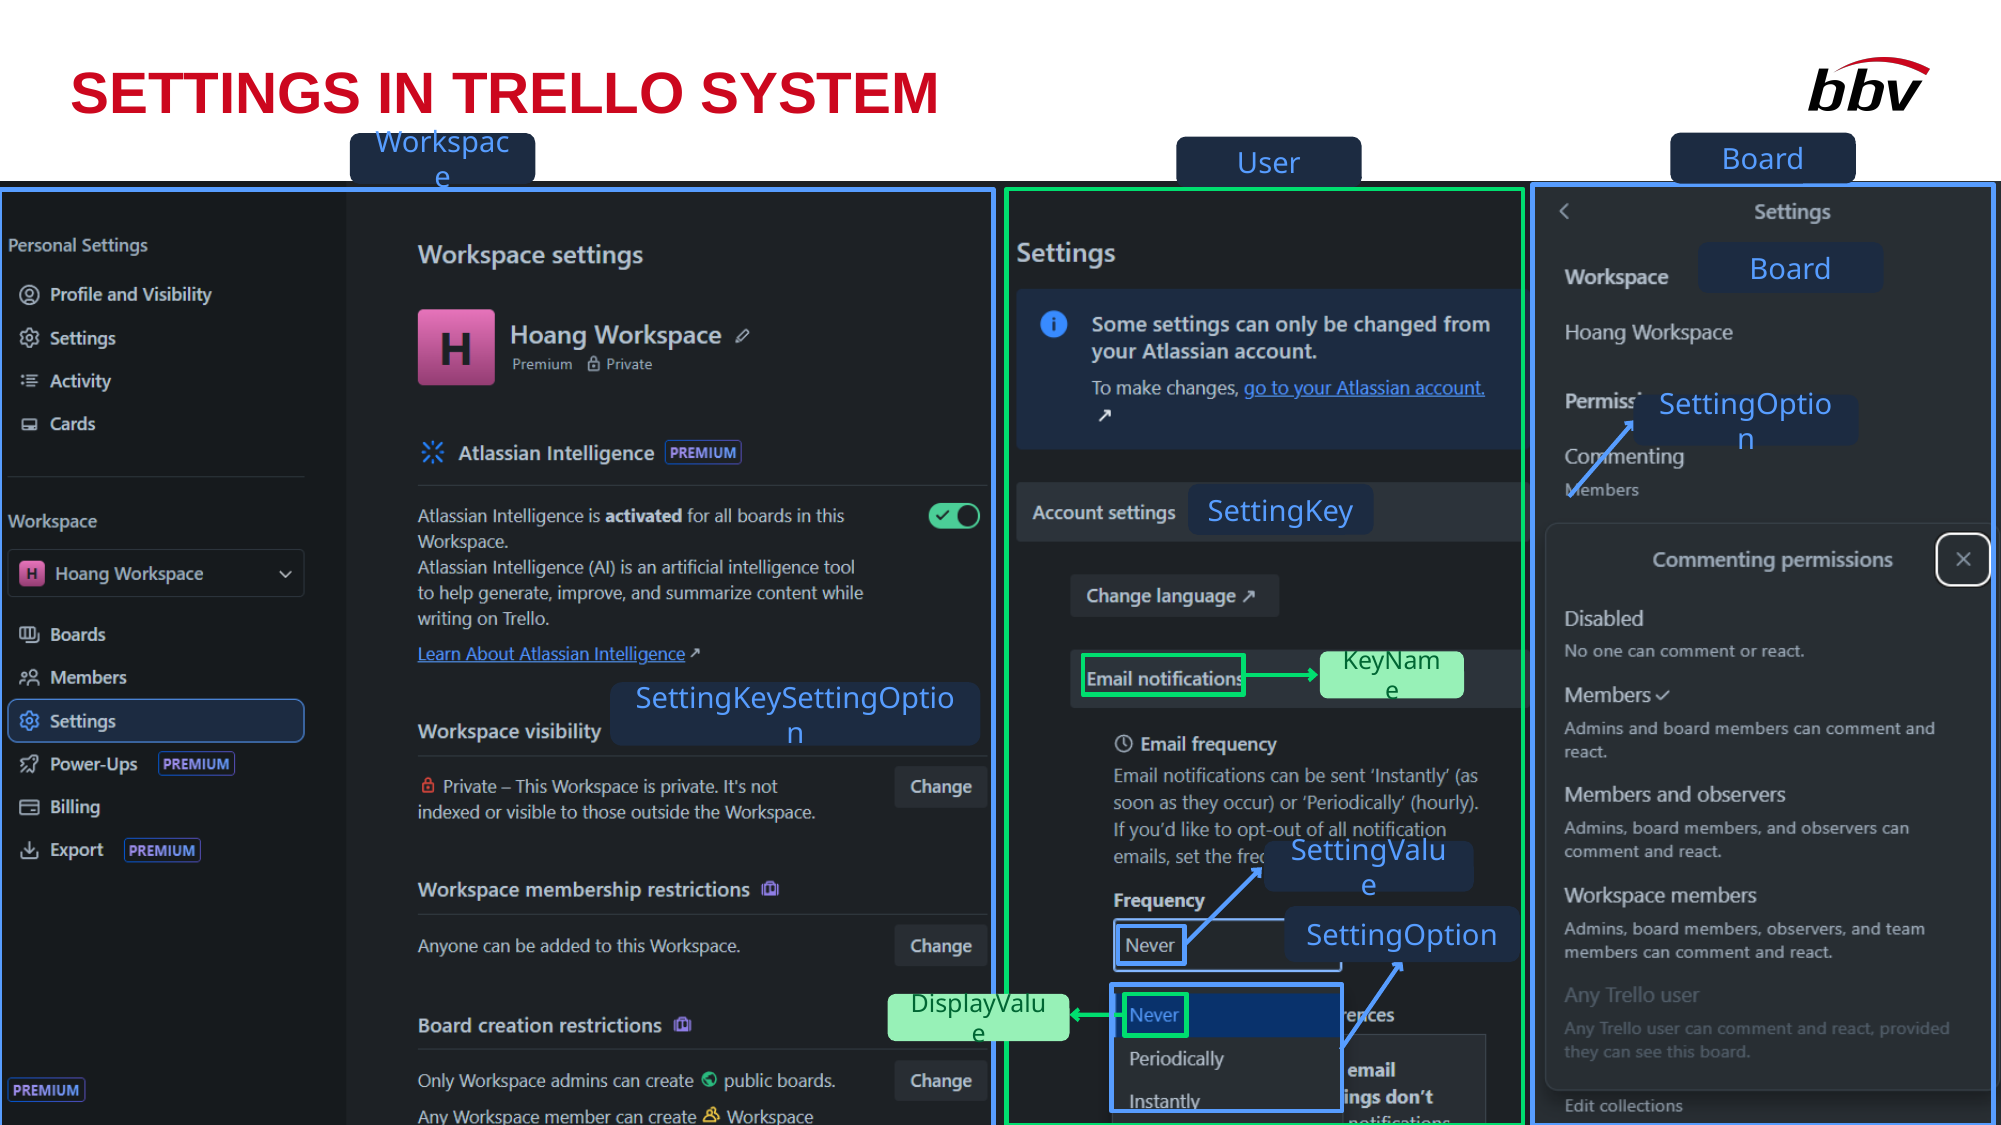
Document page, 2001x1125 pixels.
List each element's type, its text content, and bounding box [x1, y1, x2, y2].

text_box Board [1670, 132, 1857, 177]
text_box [1117, 842, 1473, 906]
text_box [1082, 650, 1465, 699]
picture [0, 179, 2001, 1125]
title SETTINGS IN TRELLO SYSTEM [70, 0, 1666, 177]
picture [1808, 57, 1930, 111]
text_box User [1175, 136, 1363, 177]
text_box Workspace [349, 132, 536, 177]
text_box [887, 993, 1106, 1042]
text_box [1532, 184, 1994, 1125]
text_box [1111, 907, 1519, 1112]
